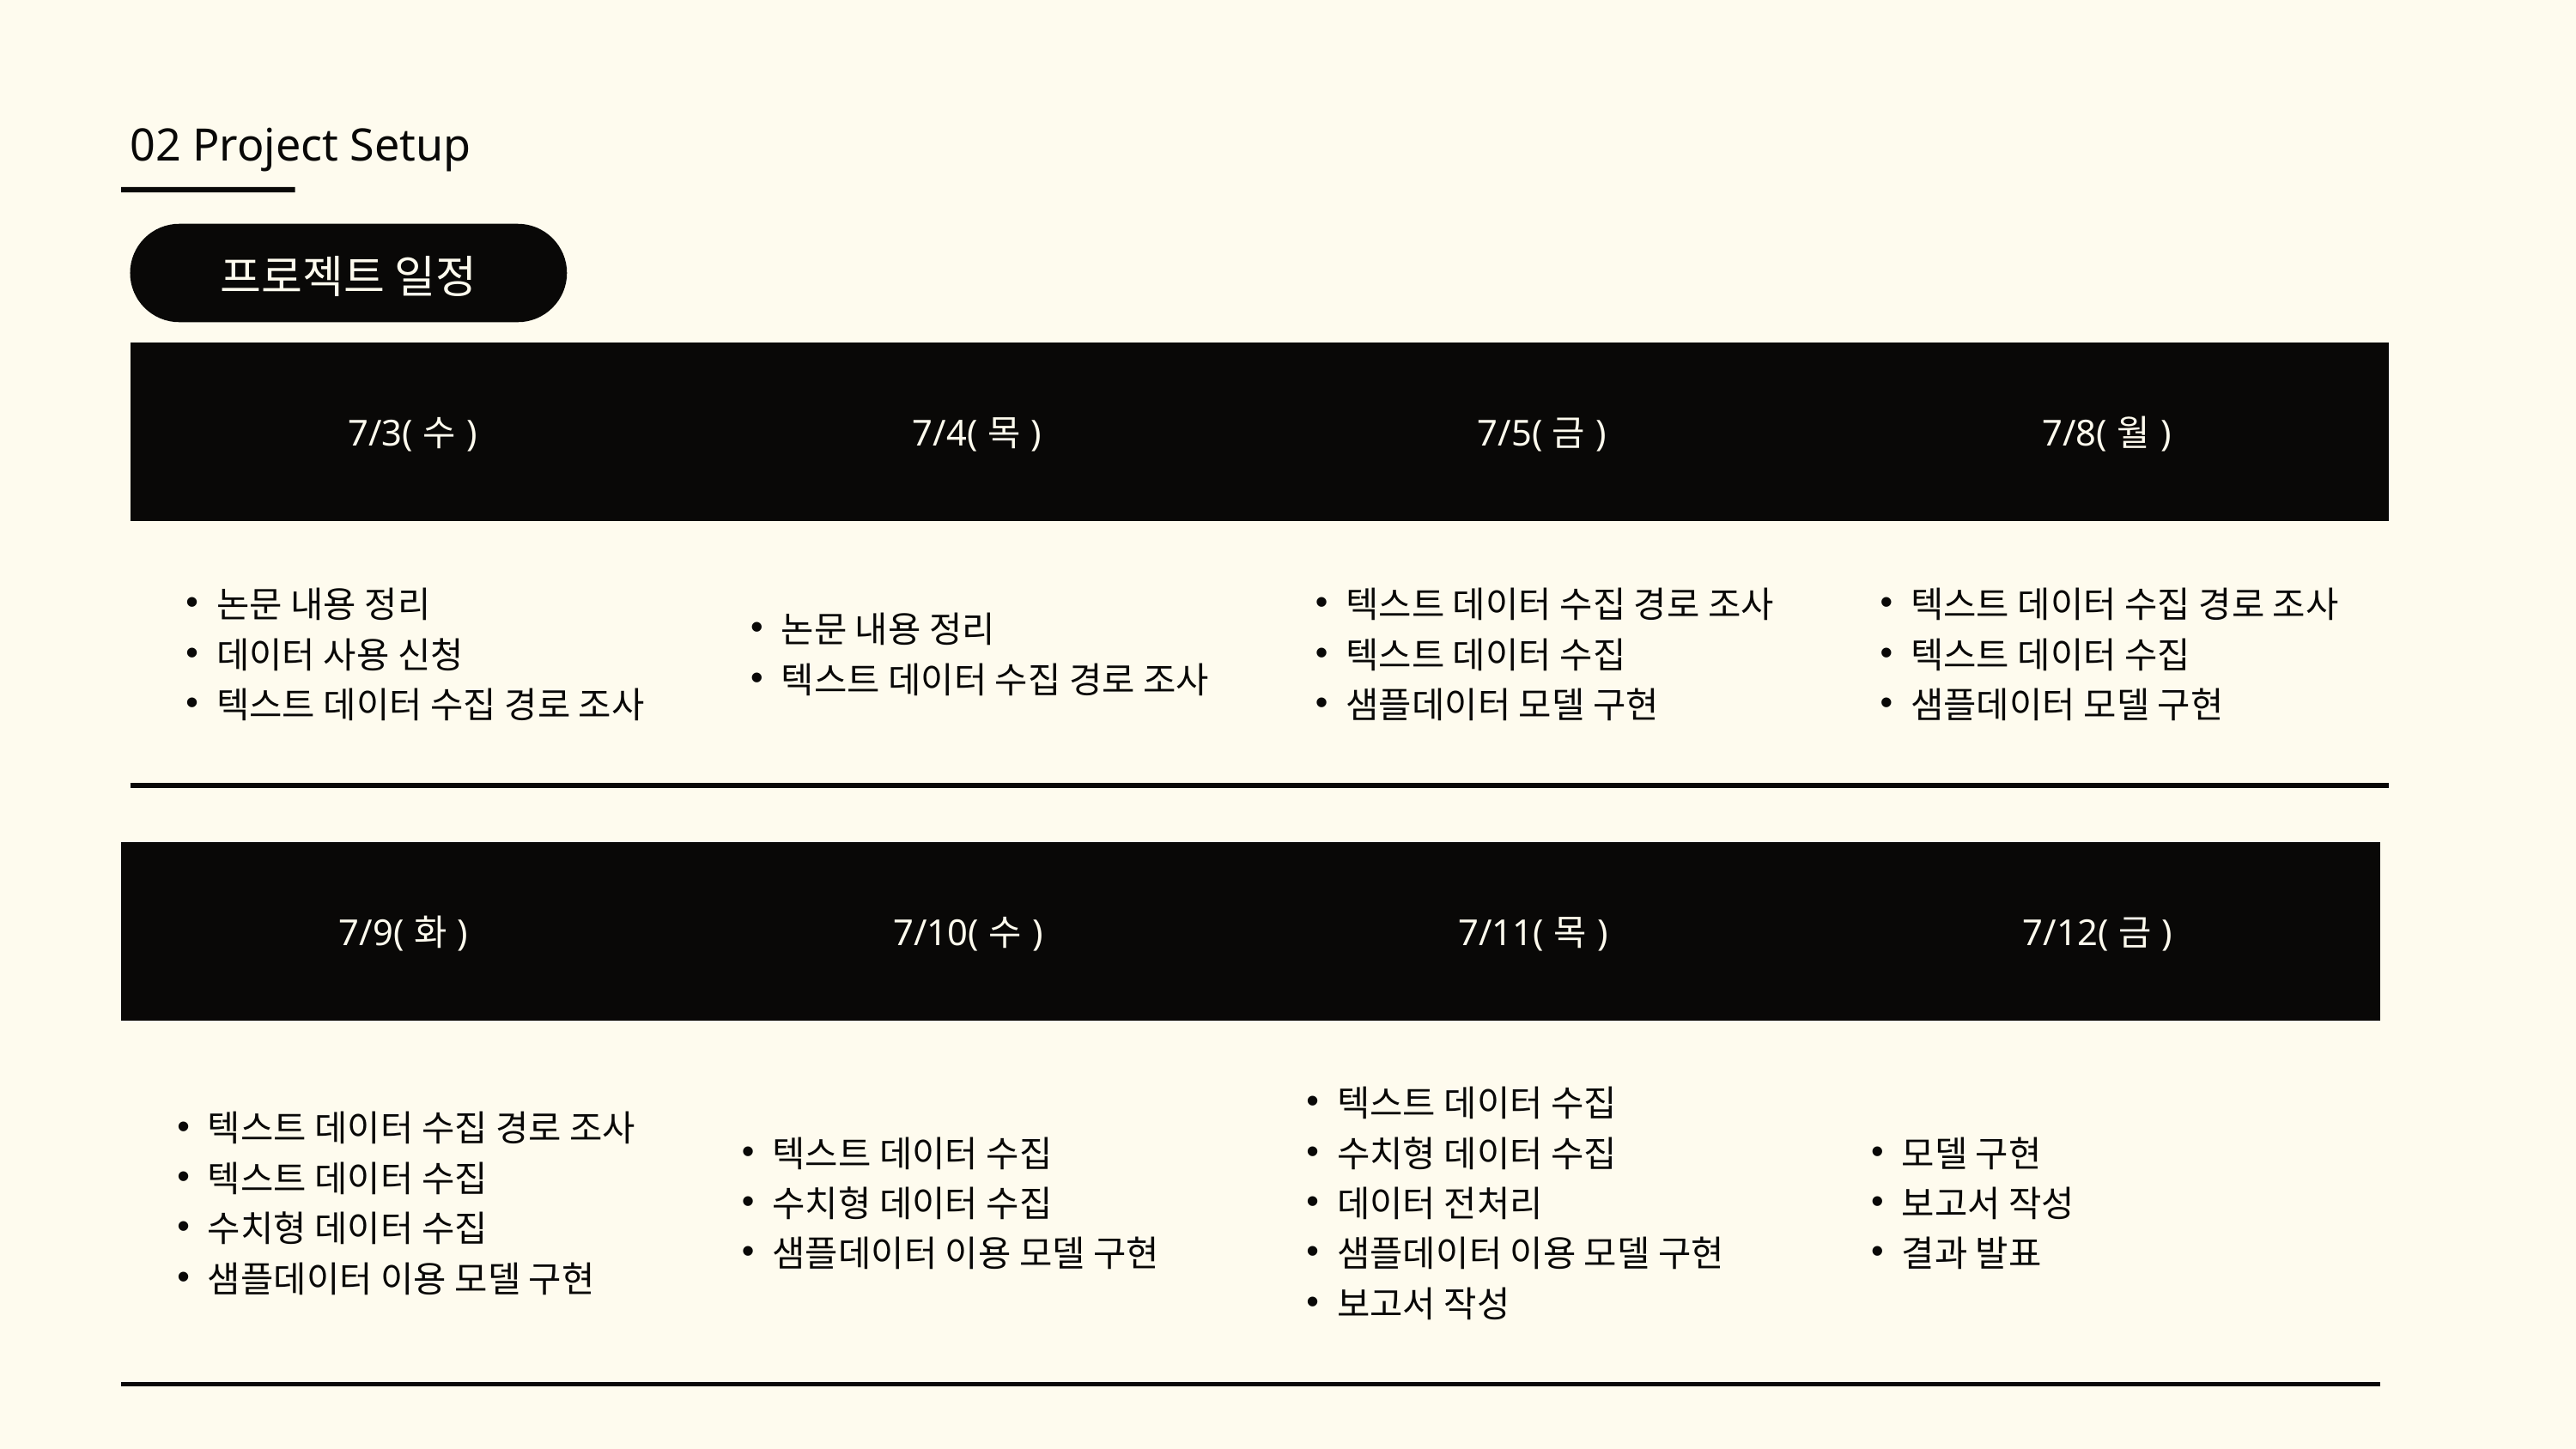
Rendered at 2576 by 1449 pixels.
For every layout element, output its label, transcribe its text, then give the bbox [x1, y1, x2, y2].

text_box 02 Project Setup [130, 107, 497, 171]
table_cell 텍스트 데이터 수집 수치형 데이터 수집 샘플데이터 이용 모델 구현 [686, 1021, 1251, 1382]
table_header 7/9(화) [121, 842, 686, 1020]
table_cell 논문 내용 정리 텍스트 데이터 수집 경로 조사 [695, 521, 1260, 783]
table_cell 텍스트 데이터 수집 경로 조사 텍스트 데이터 수집 샘플데이터 모델 구현 [1260, 521, 1825, 783]
table_header 7/10(수) [686, 842, 1251, 1020]
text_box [130, 223, 568, 323]
table_header 7/8(월) [1825, 343, 2389, 520]
table_cell 텍스트 데이터 수집 경로 조사 텍스트 데이터 수집 샘플데이터 모델 구현 [1825, 521, 2389, 783]
table_cell 텍스트 데이터 수집 수치형 데이터 수집 데이터 전처리 샘플데이터 이용 모델 구현 보고서 작성 [1251, 1021, 1815, 1382]
table_cell 텍스트 데이터 수집 경로 조사 텍스트 데이터 수집 수치형 데이터 수집 샘플데이터 이용 모델 구현 [121, 1021, 686, 1382]
table_cell 모델 구현 보고서 작성 결과 발표 [1815, 1021, 2380, 1382]
table_header 7/5(금) [1260, 343, 1825, 520]
table_header 7/4(목) [695, 343, 1260, 520]
table_header 7/3(수) [131, 343, 695, 520]
table_cell 논문 내용 정리 데이터 사용 신청 텍스트 데이터 수집 경로 조사 [131, 521, 695, 783]
table_header 7/11(목) [1251, 842, 1815, 1020]
table_header 7/12(금) [1815, 842, 2380, 1020]
